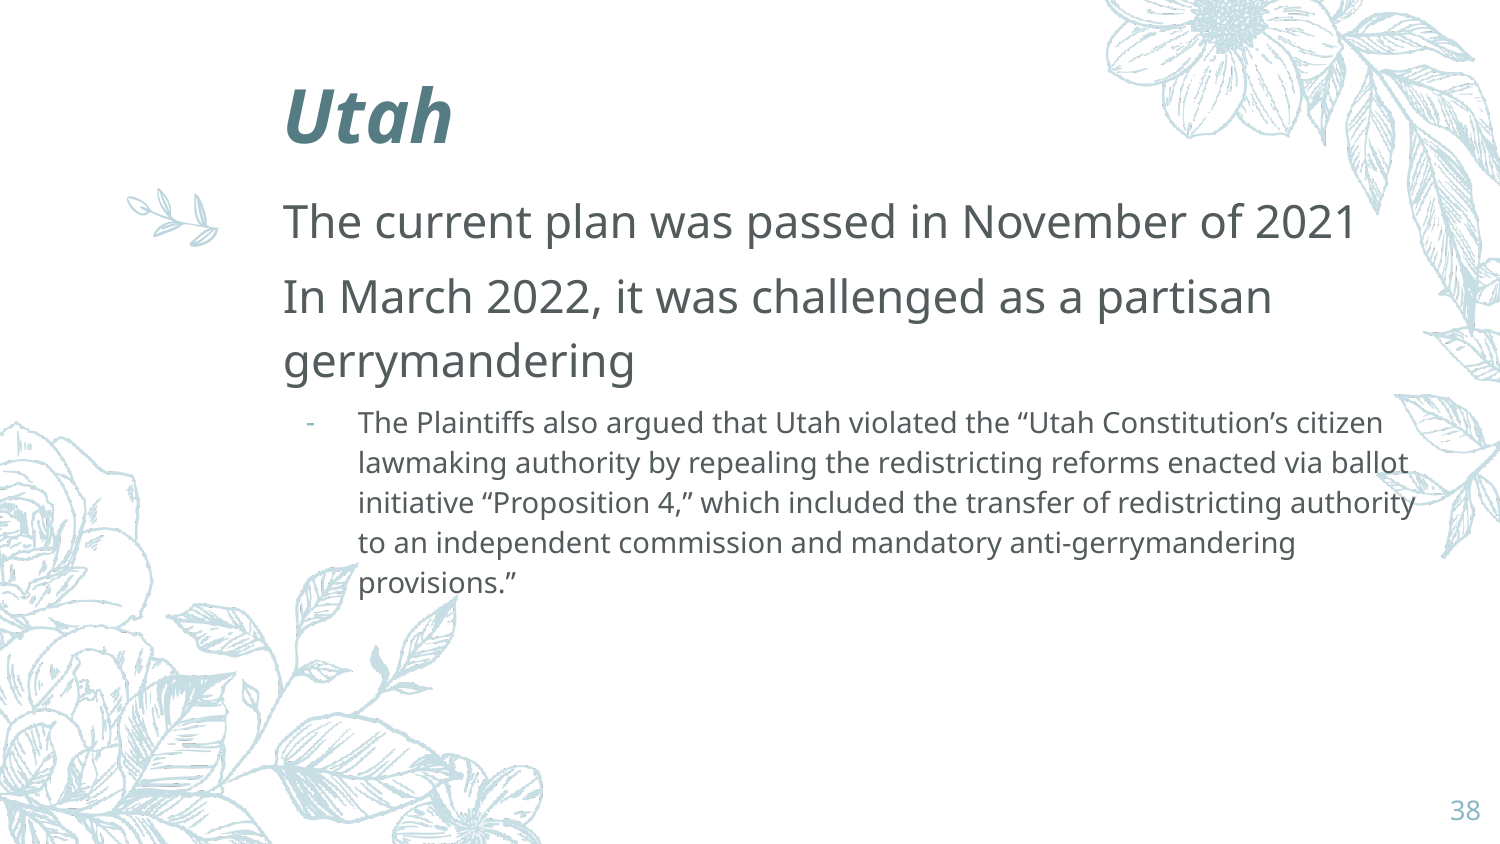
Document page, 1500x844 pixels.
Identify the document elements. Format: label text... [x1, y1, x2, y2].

slide_number ‹#› [1391, 779, 1482, 844]
picture [1104, 0, 1500, 559]
title Utah [282, 53, 1443, 160]
list The current plan was passed in November of 2021 In March 2022, it was challenged as a partisan gerrymandering The Plaintiffs also argued that Utah violated the “Utah Constitution’s citizen lawmaking authority by repealing the redistricting reforms enacted via ballot initiative “Proposition 4,” which included the transfer of redistricting authority to an independent commission and mandatory anti-gerrymandering provisions.” [282, 184, 1443, 581]
picture [0, 421, 543, 844]
